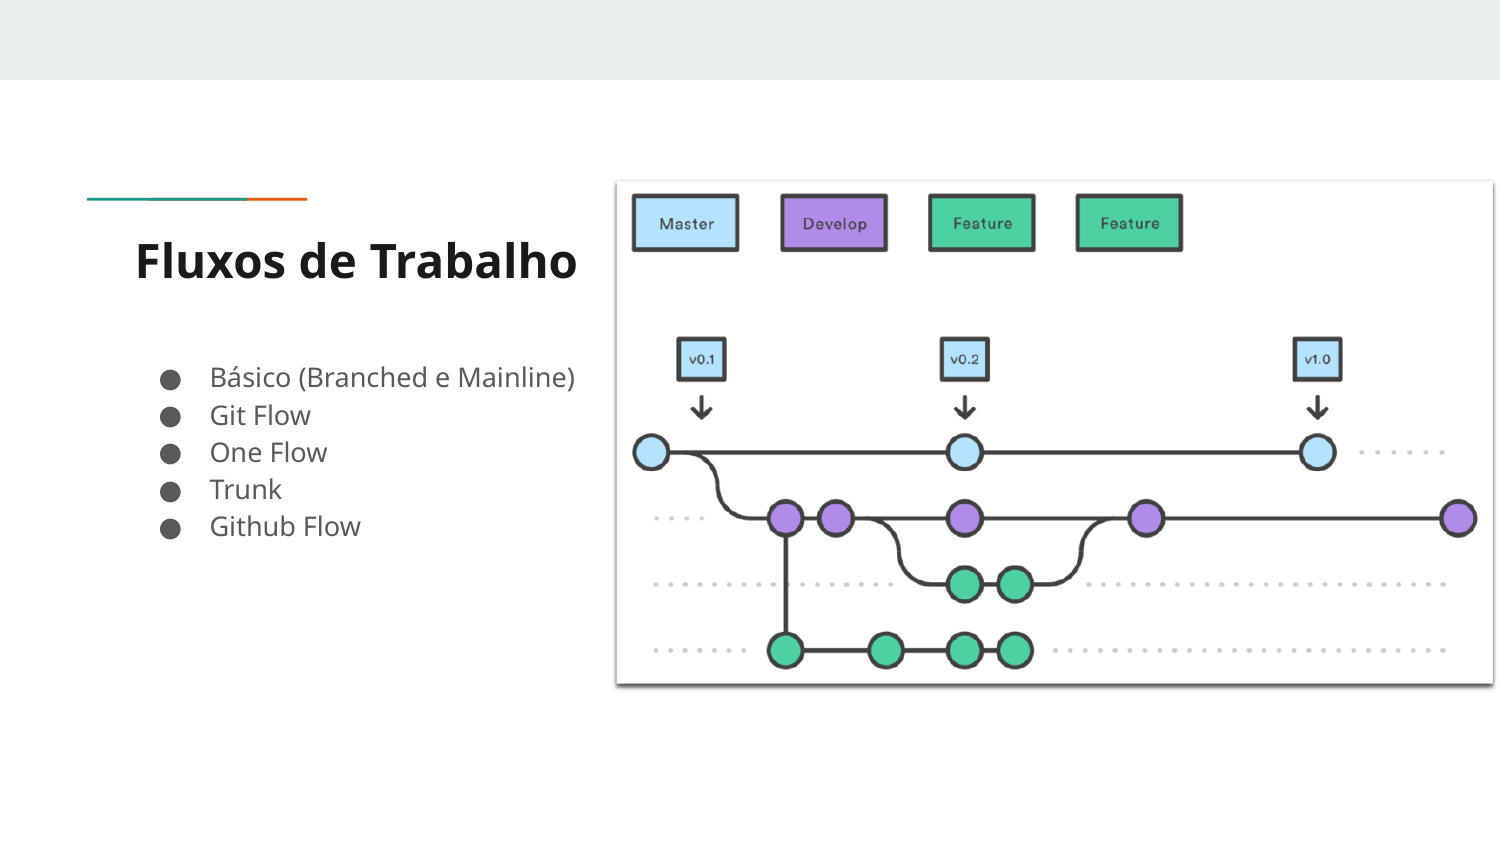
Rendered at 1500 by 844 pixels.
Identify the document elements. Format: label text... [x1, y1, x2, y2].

picture [609, 178, 1500, 695]
list Básico (Branched e Mainline) Git Flow One Flow Trunk Github Flow [119, 341, 1381, 712]
title Fluxos de Trabalho [119, 216, 604, 305]
